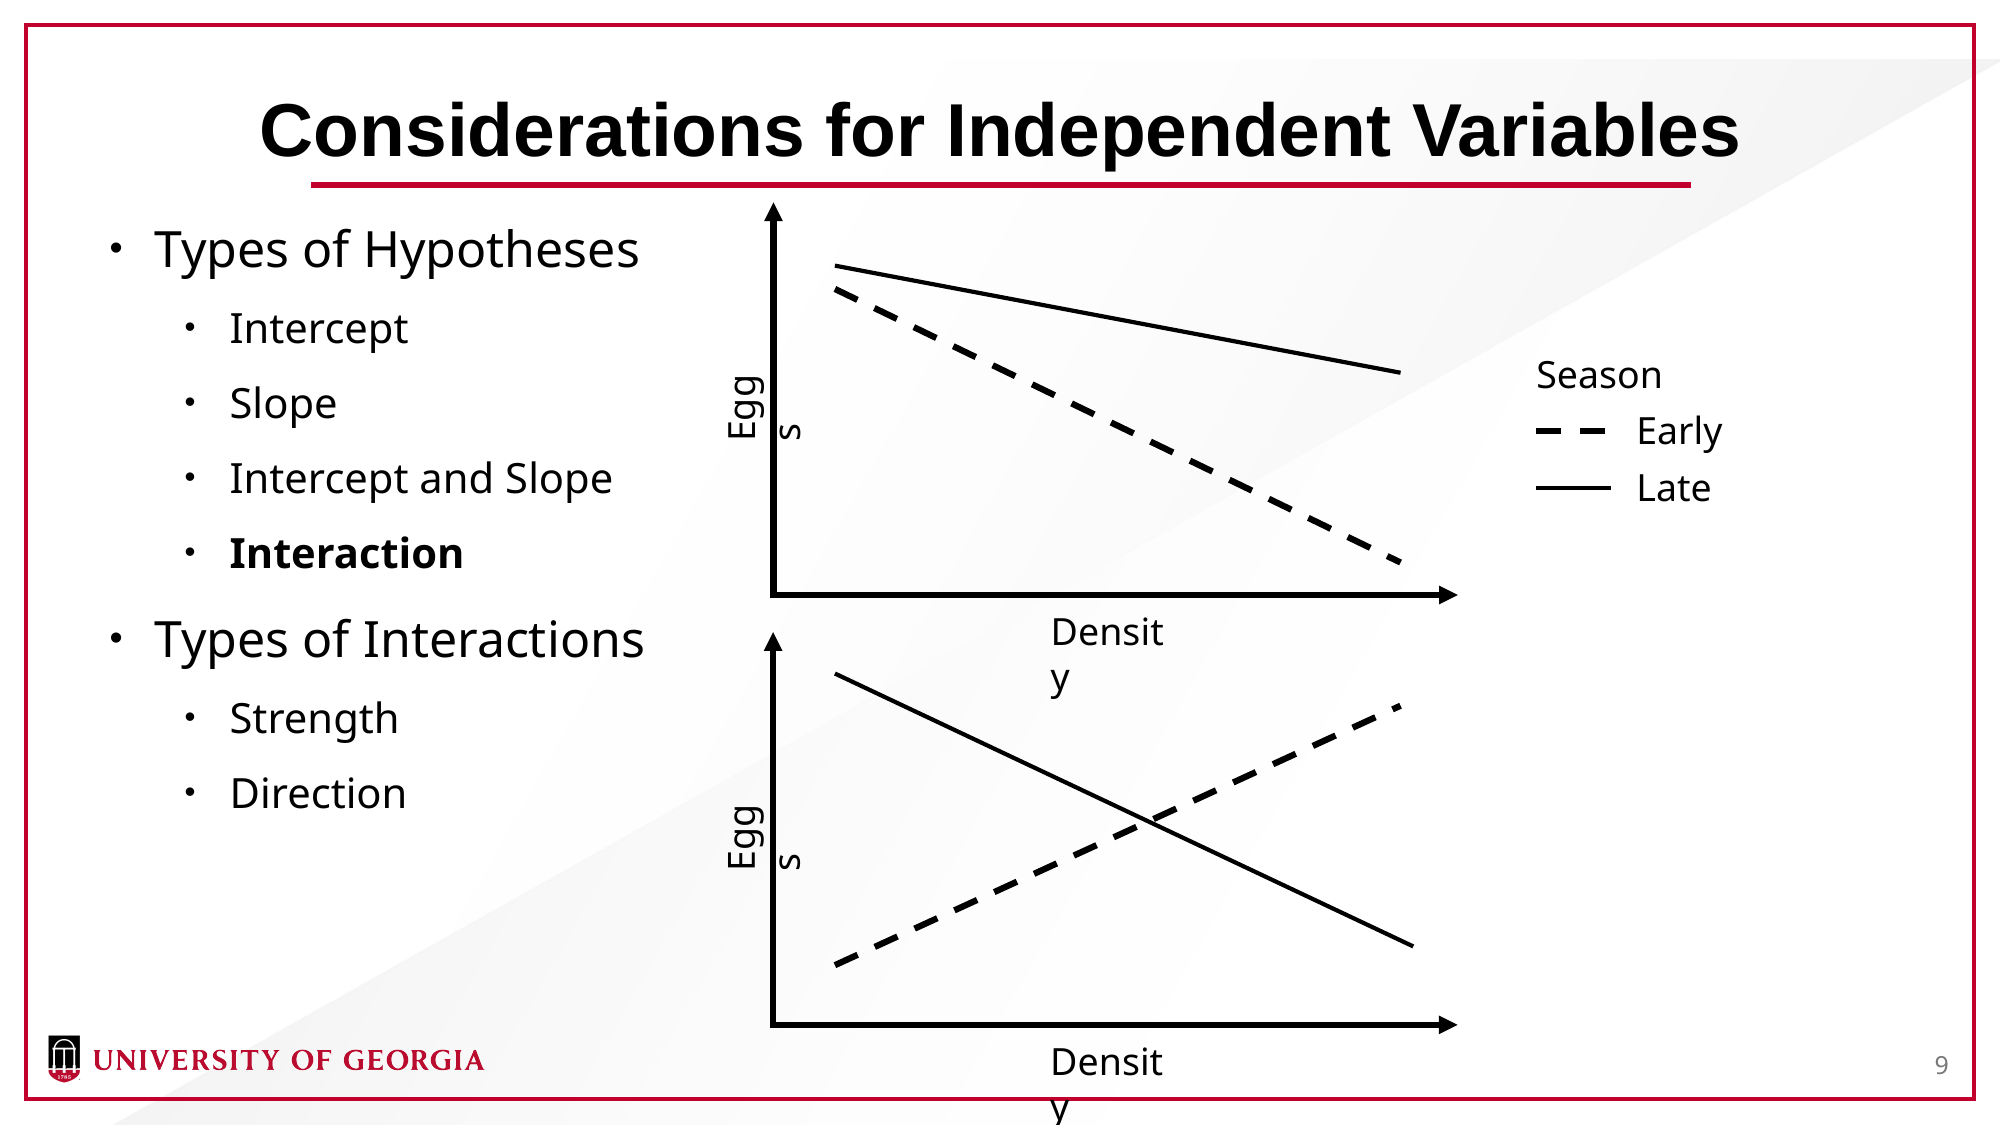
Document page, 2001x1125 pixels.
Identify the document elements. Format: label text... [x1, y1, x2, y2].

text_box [834, 288, 1402, 563]
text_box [834, 265, 1402, 288]
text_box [834, 672, 1414, 947]
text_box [834, 705, 1402, 966]
text_box Considerations for Independent Variables [20, 19, 1982, 58]
picture [3, 58, 2000, 1125]
